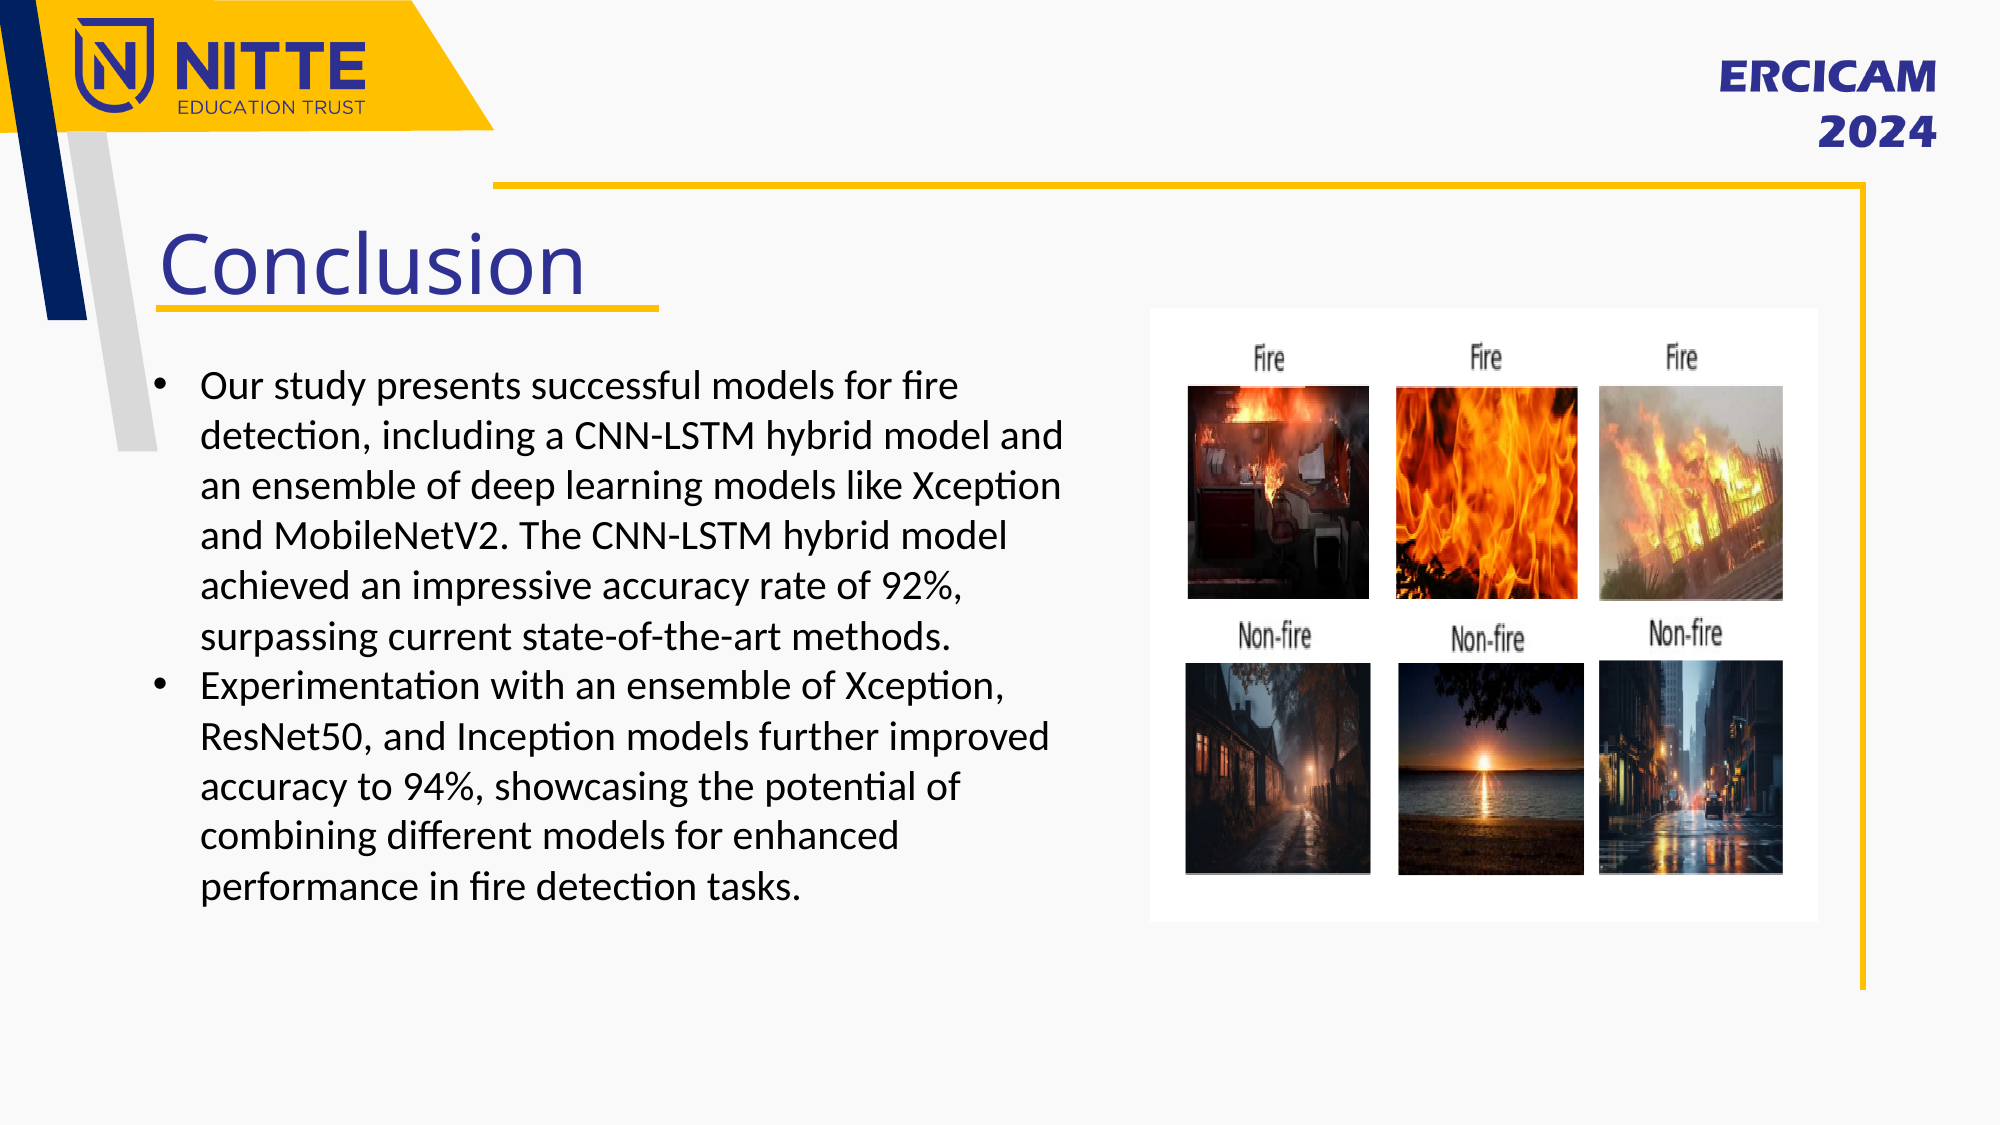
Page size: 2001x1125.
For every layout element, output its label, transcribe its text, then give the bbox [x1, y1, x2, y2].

text_box [0, 30, 17, 134]
picture [75, 18, 365, 114]
text_box [36, 0, 497, 134]
text_box [66, 131, 142, 452]
picture [1680, 33, 1977, 186]
text_box Our study presents successful models for fire detection, including a CNN-LSTM hybrid model and an ensemble of deep learning models like Xception and MobileNetV2. The CNN-LSTM hybrid model achieved an impressive accuracy rate of 92%, surpassing current state-of-the-art methods. Experimentation with an ensemble of Xception, ResNet50, and Inception models further improved accuracy to 94%, showcasing the potential of combining different models for enhanced performance in fire detection tasks. [138, 350, 1080, 916]
text_box Conclusion [143, 203, 687, 319]
picture [1150, 308, 1818, 922]
text_box [0, 0, 88, 321]
